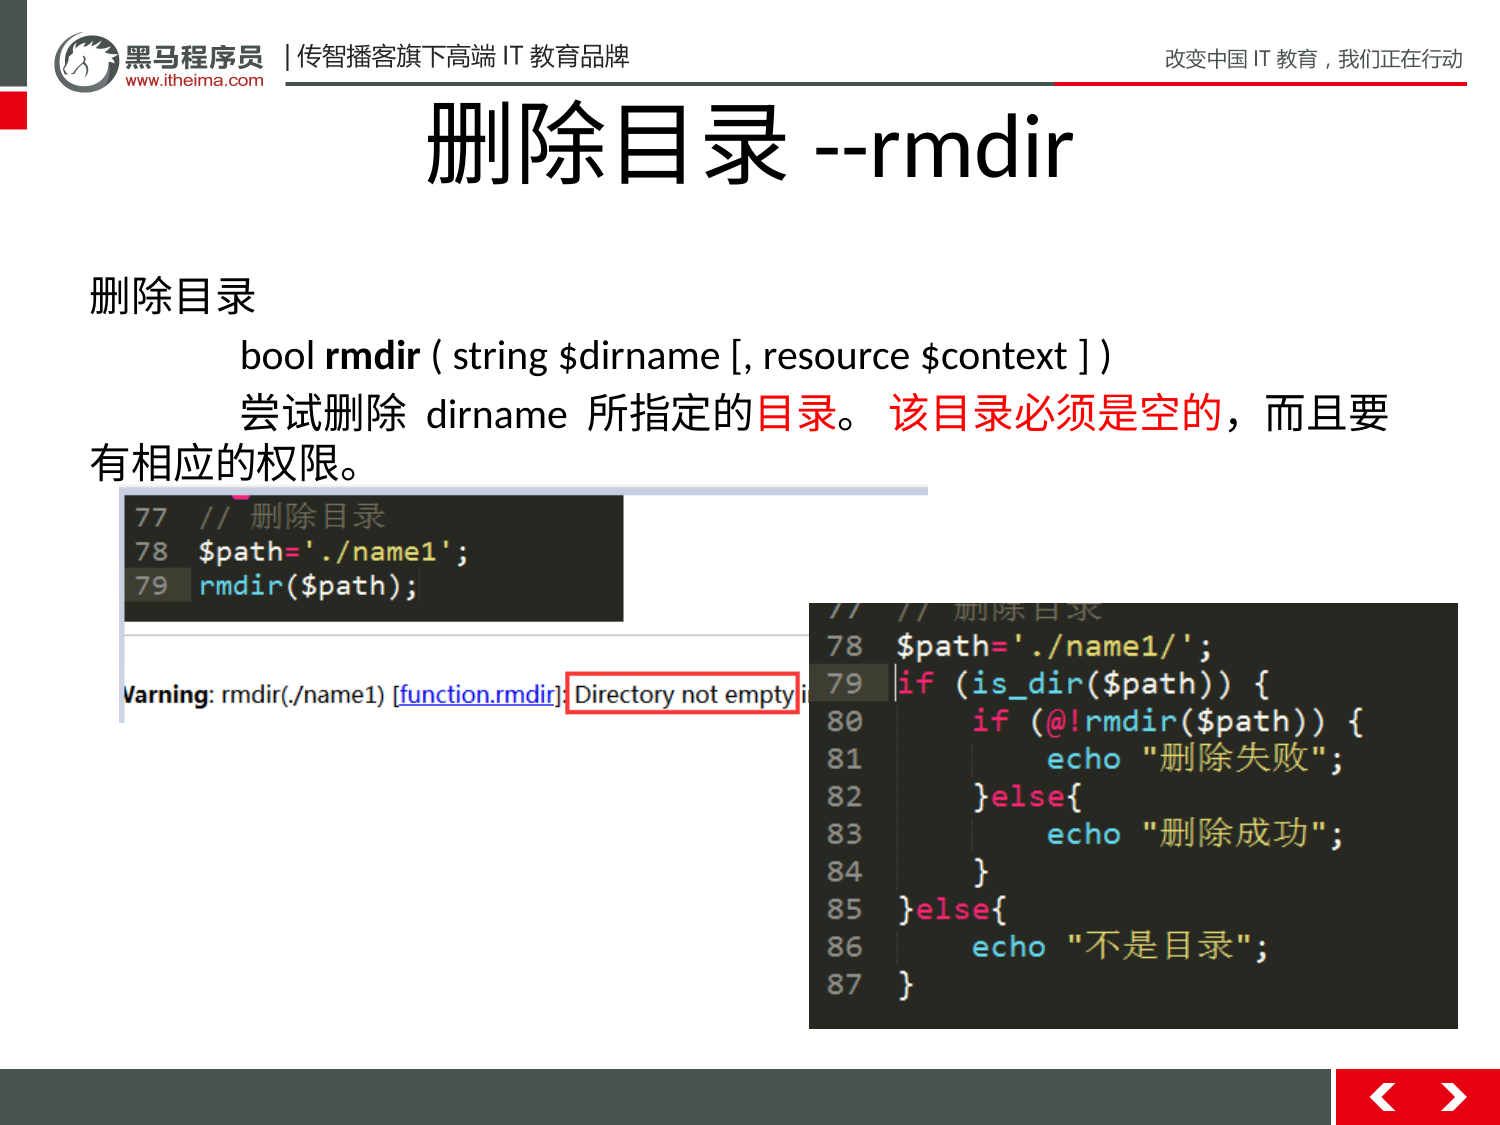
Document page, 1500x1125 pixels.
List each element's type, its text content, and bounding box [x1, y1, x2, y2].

title 删除目录--rmdir [75, 78, 1425, 262]
picture [0, 0, 1500, 1125]
list 删除目录 bool rmdir ( string $dirname [, resource $context ] ) 尝试删除 dirname 所指定的目录。 该目录必须是空的，而且要有相应的权限。 [75, 262, 1425, 1005]
